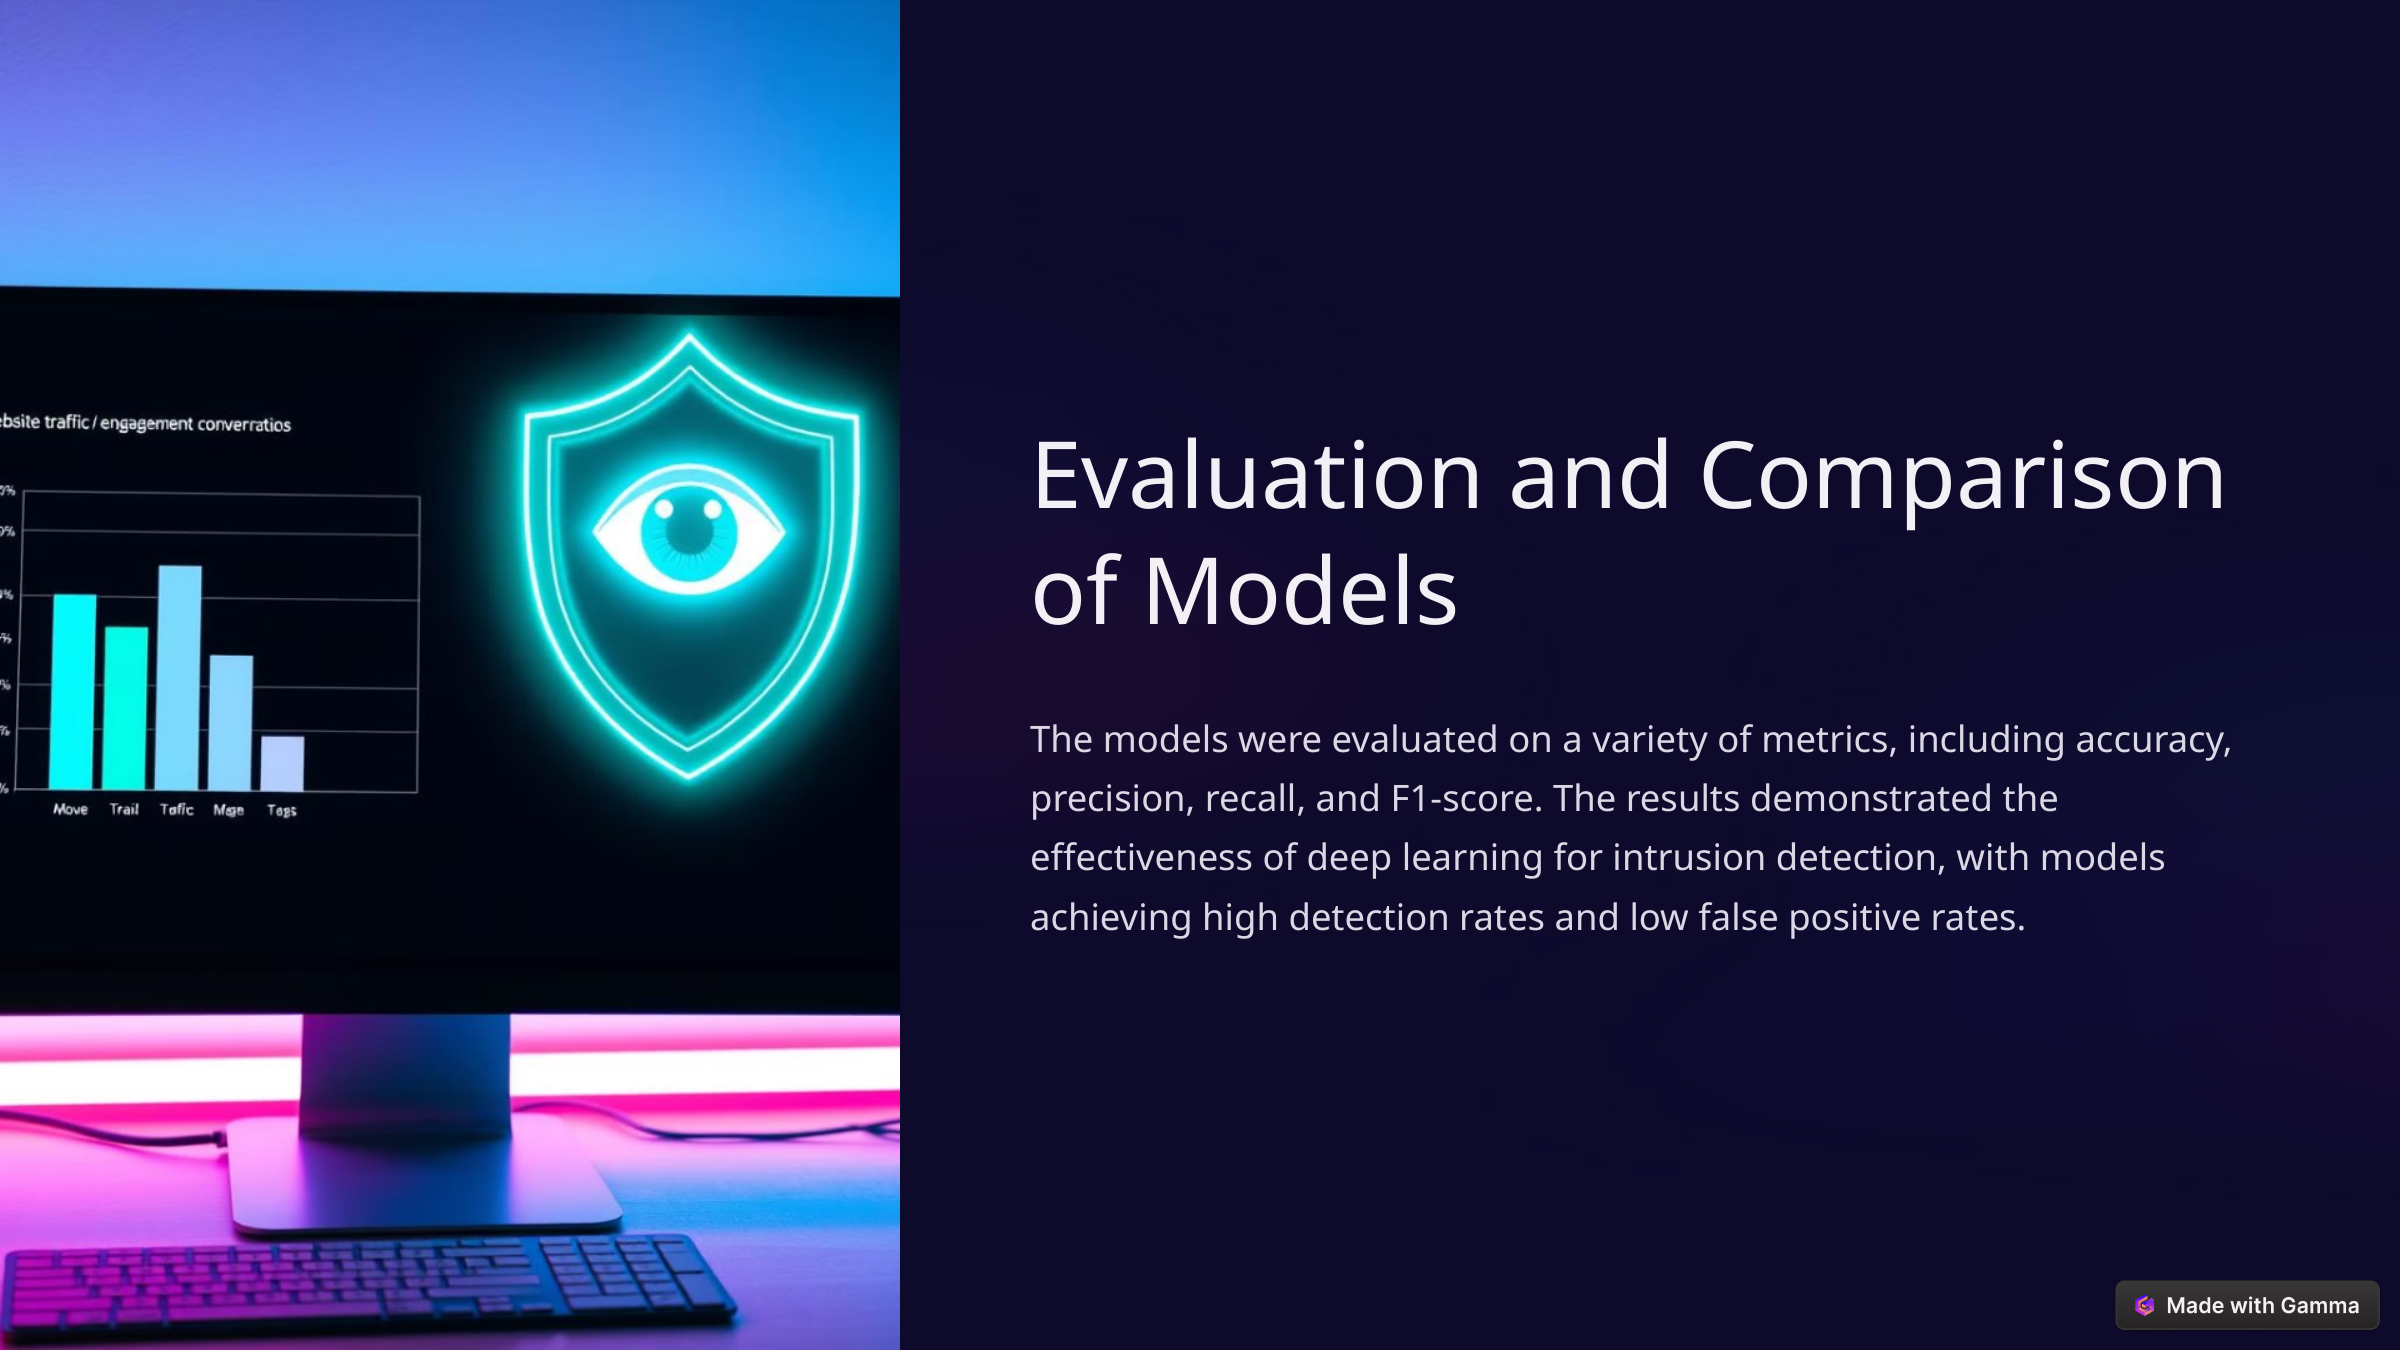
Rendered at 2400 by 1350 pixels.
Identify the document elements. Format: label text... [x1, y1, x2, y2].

text_box The models were evaluated on a variety of metrics, including accuracy, precision, recall, and F1-score. The results demonstrated the effectiveness of deep learning for intrusion detection, with models achieving high detection rates and low false positive rates. [1030, 700, 2270, 939]
picture [0, 0, 900, 1350]
text_box Evaluation and Comparison of Models [1030, 411, 2270, 645]
picture [2106, 1271, 2389, 1339]
